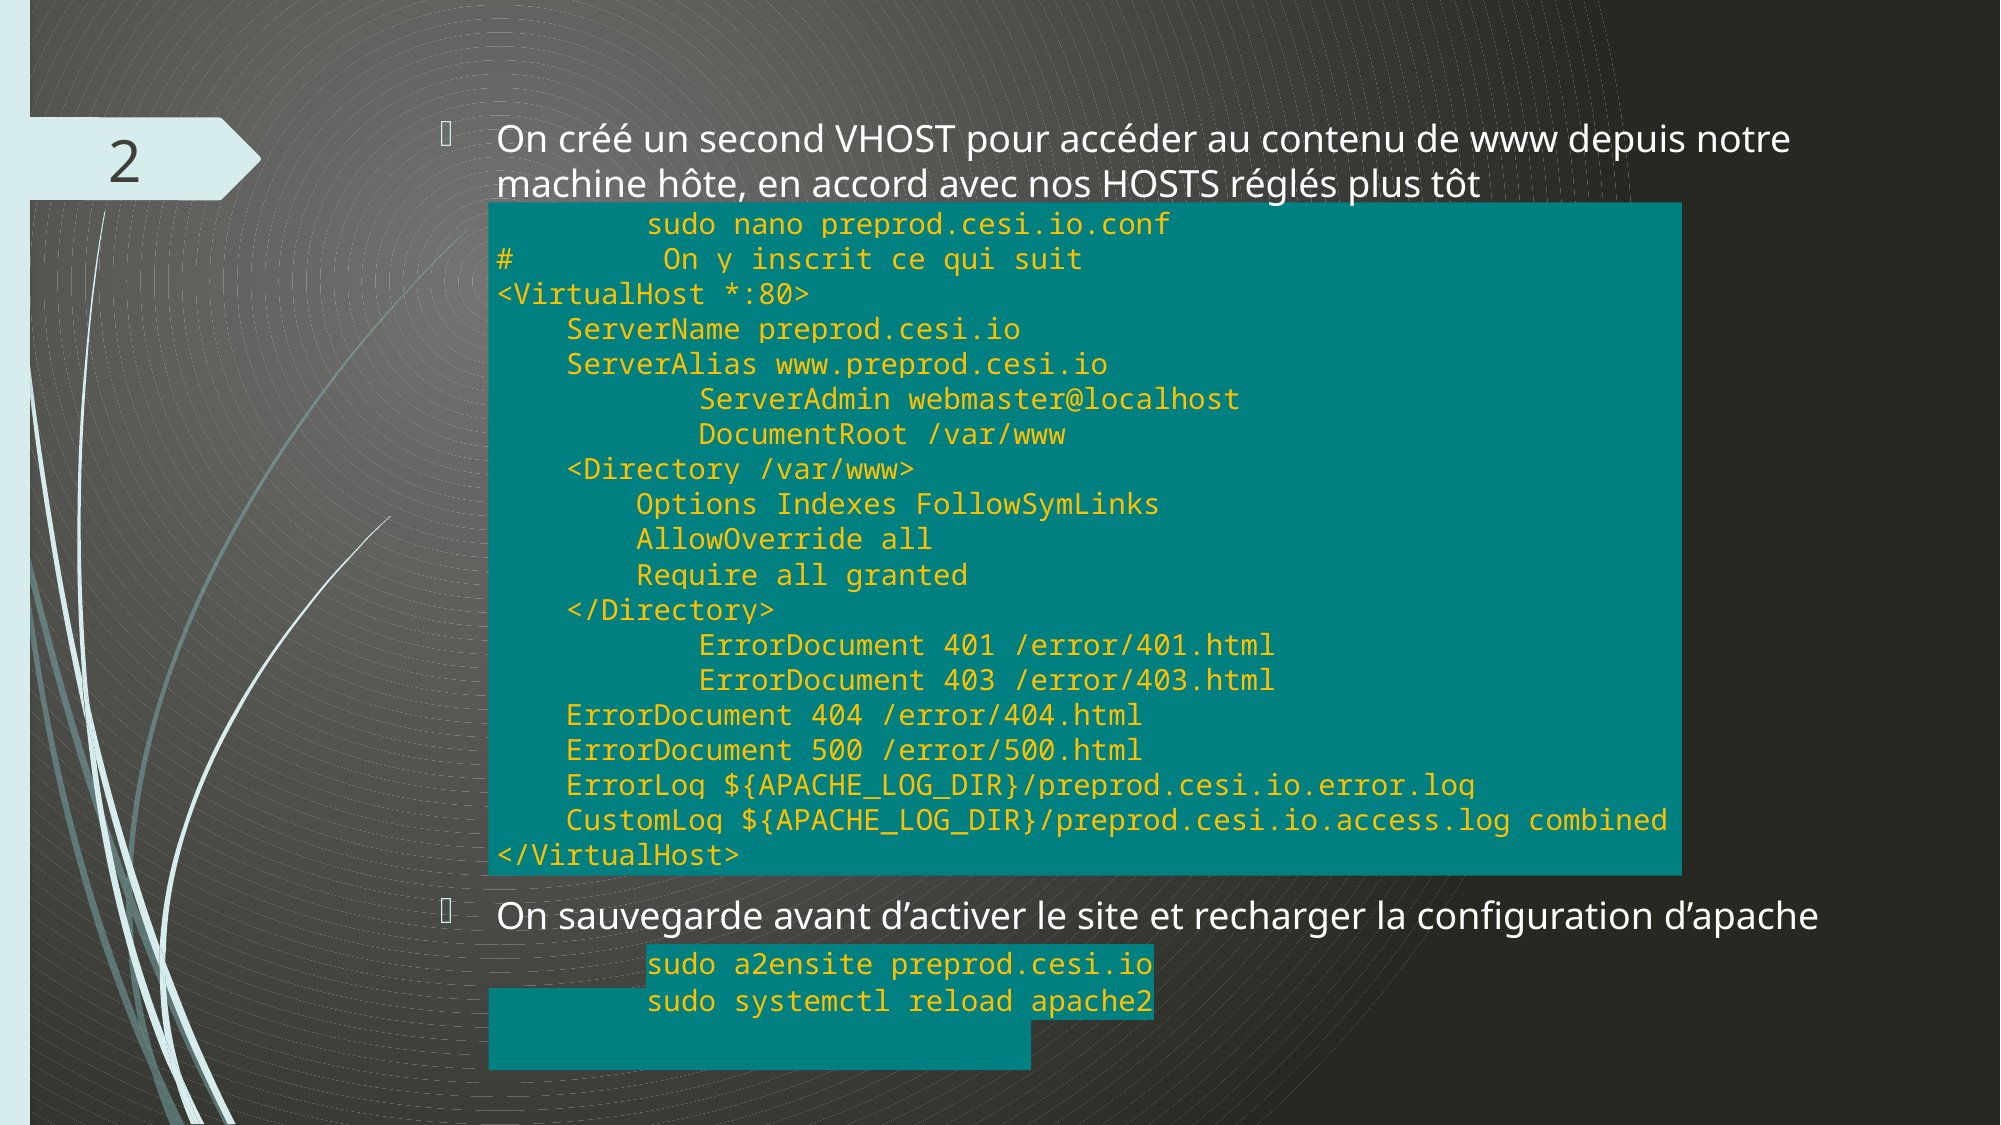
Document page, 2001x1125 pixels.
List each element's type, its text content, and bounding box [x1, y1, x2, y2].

list On créé un second VHOST pour accéder au contenu de www depuis notre machine hôte, en accord avec nos HOSTS réglés plus tôt sudo nano preprod.cesi.io.conf # On y inscrit ce qui suit <VirtualHost *:80> ServerName preprod.cesi.io ServerAlias www.preprod.cesi.io ServerAdmin webmaster@localhost DocumentRoot /var/www <Directory /var/www> Options Indexes FollowSymLinks AllowOverride all Require all granted </Directory> ErrorDocument 401 /error/401.html ErrorDocument 403 /error/403.html ErrorDocument 404 /error/404.html ErrorDocument 500 /error/500.html ErrorLog ${APACHE_LOG_DIR}/preprod.cesi.io.error.log CustomLog ${APACHE_LOG_DIR}/preprod.cesi.io.access.log combined </VirtualHost> On sauvegarde avant d’activer le site et recharger la configuration d’apache sudo a2ensite preprod.cesi.io sudo systemctl reload apache2 [424, 107, 1888, 1071]
text_box 2 [31, 116, 220, 202]
